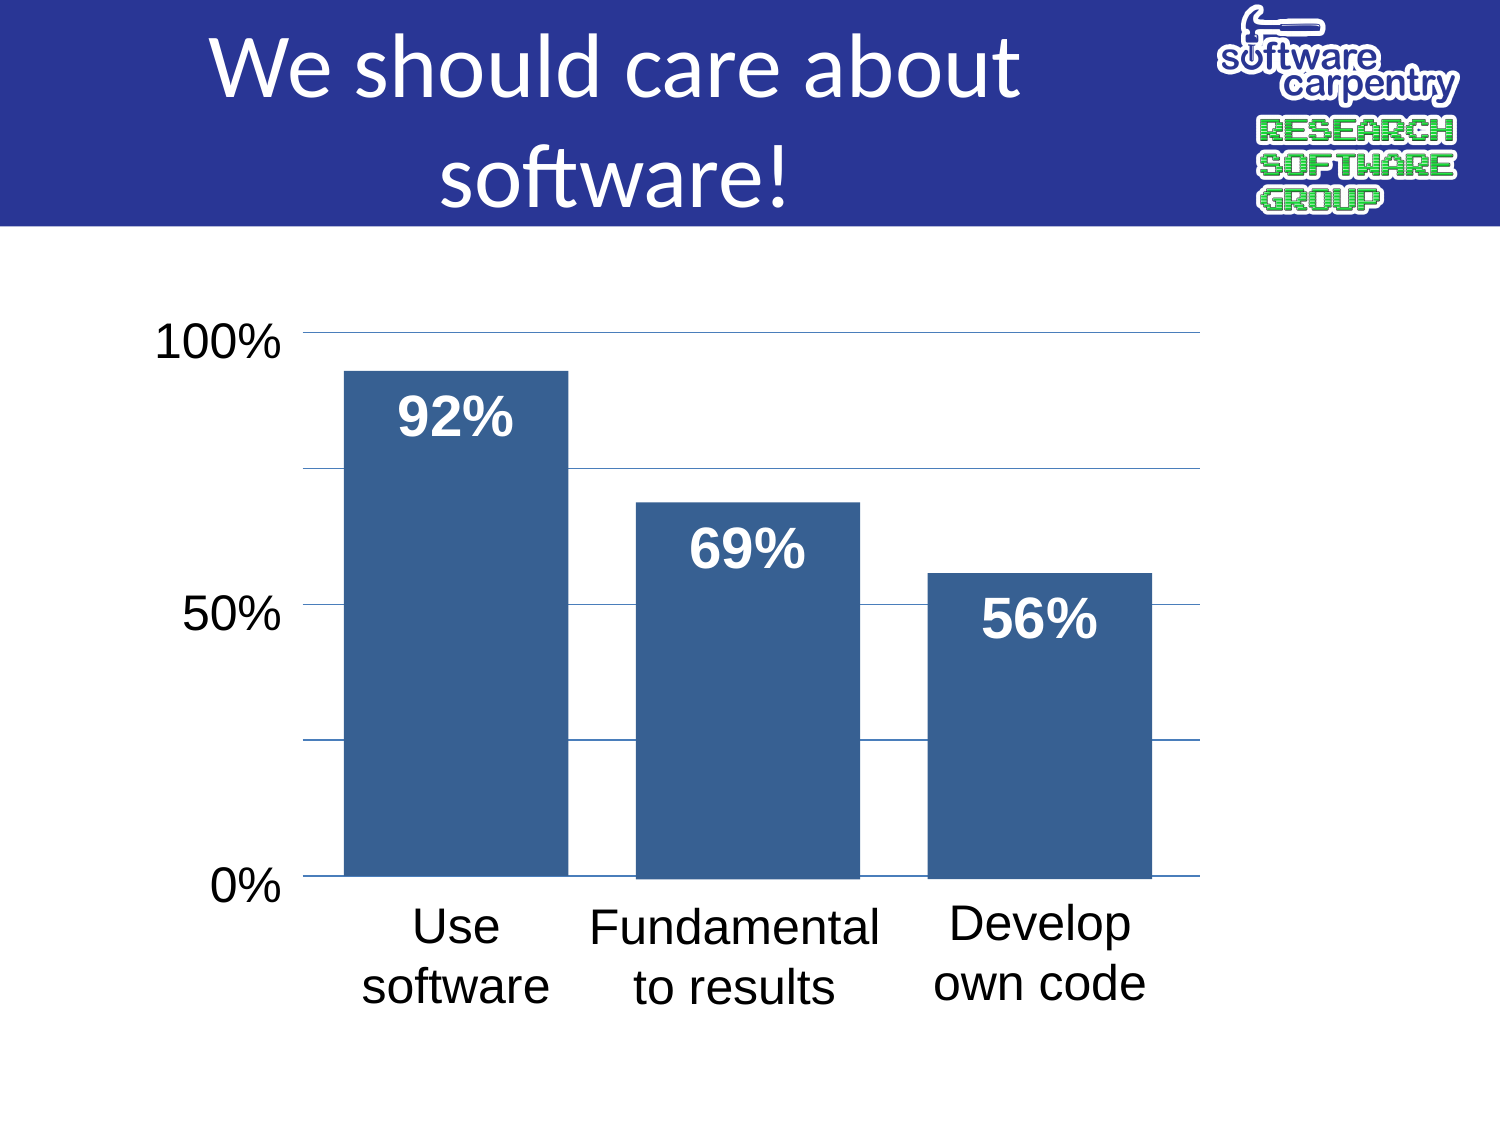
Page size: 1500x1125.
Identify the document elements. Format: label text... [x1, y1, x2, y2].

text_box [568, 502, 902, 1024]
picture [1216, 3, 1461, 108]
text_box 0% [129, 844, 297, 920]
text_box 50% [129, 573, 297, 648]
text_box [325, 370, 587, 1023]
title We should care about software! [51, 21, 1182, 210]
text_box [900, 572, 1180, 1020]
text_box 100% [129, 301, 297, 377]
picture [1255, 113, 1465, 227]
